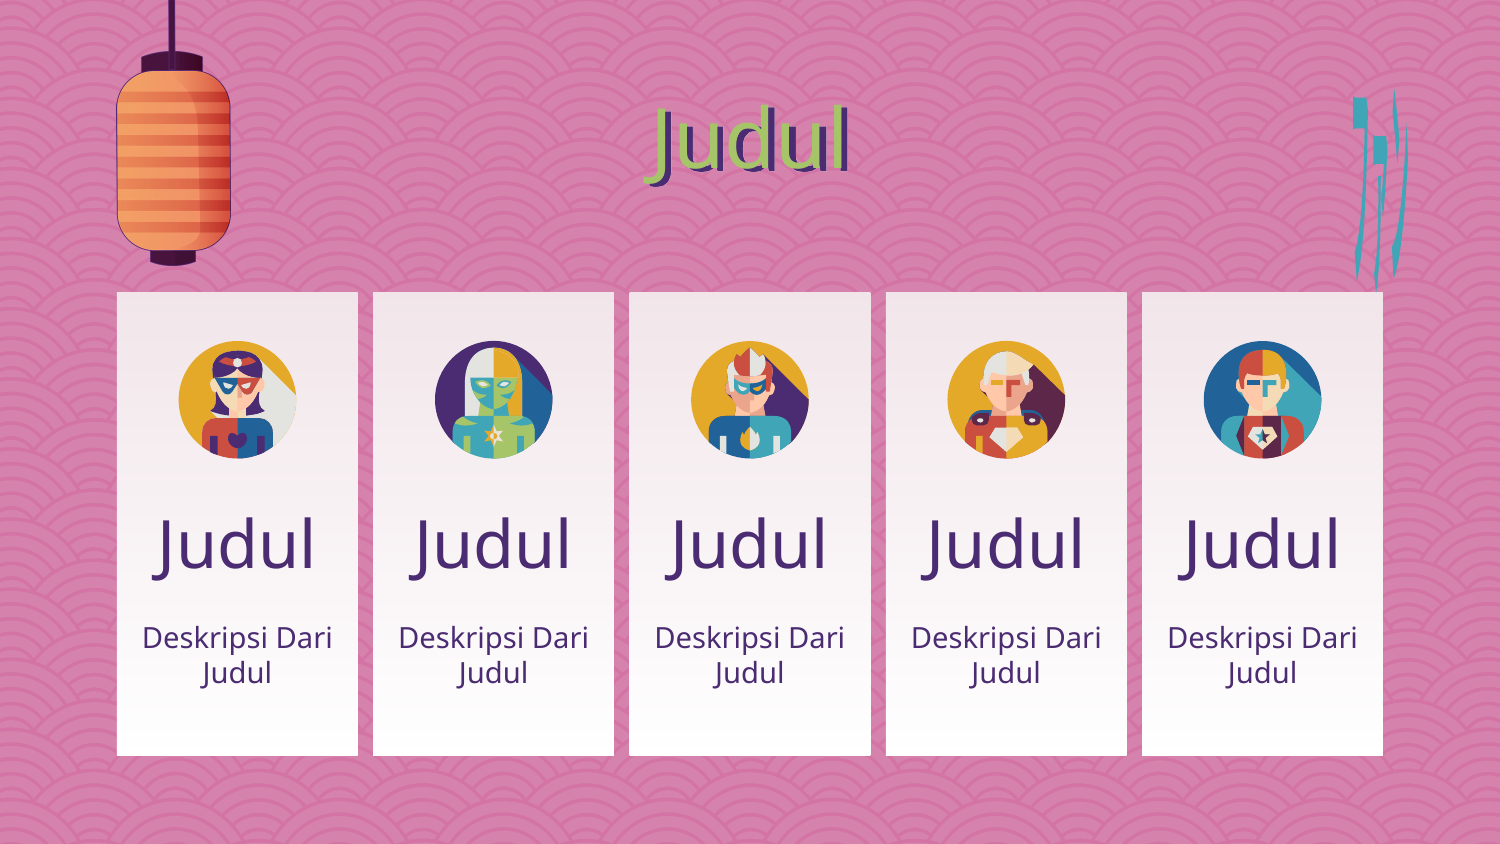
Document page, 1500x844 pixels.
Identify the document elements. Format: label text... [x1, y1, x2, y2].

subtitle Deskripsi Dari Judul [1164, 600, 1361, 708]
title Judul [395, 495, 592, 588]
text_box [178, 340, 297, 459]
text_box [1203, 340, 1322, 459]
subtitle Deskripsi Dari Judul [139, 600, 336, 708]
text_box [885, 292, 1127, 756]
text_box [690, 340, 809, 459]
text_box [434, 340, 553, 459]
text_box [1142, 292, 1383, 756]
subtitle Deskripsi Dari Judul [908, 600, 1105, 708]
subtitle Deskripsi Dari Judul [395, 600, 592, 708]
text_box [947, 340, 1066, 459]
title Judul [1164, 495, 1361, 588]
title Judul [651, 495, 849, 588]
text_box [373, 292, 614, 756]
text_box [629, 292, 871, 756]
title Judul [908, 495, 1105, 588]
text_box [116, 292, 358, 756]
picture [116, 0, 231, 266]
title Judul [235, 88, 1287, 182]
subtitle Deskripsi Dari Judul [651, 600, 849, 708]
title Judul [139, 495, 336, 588]
